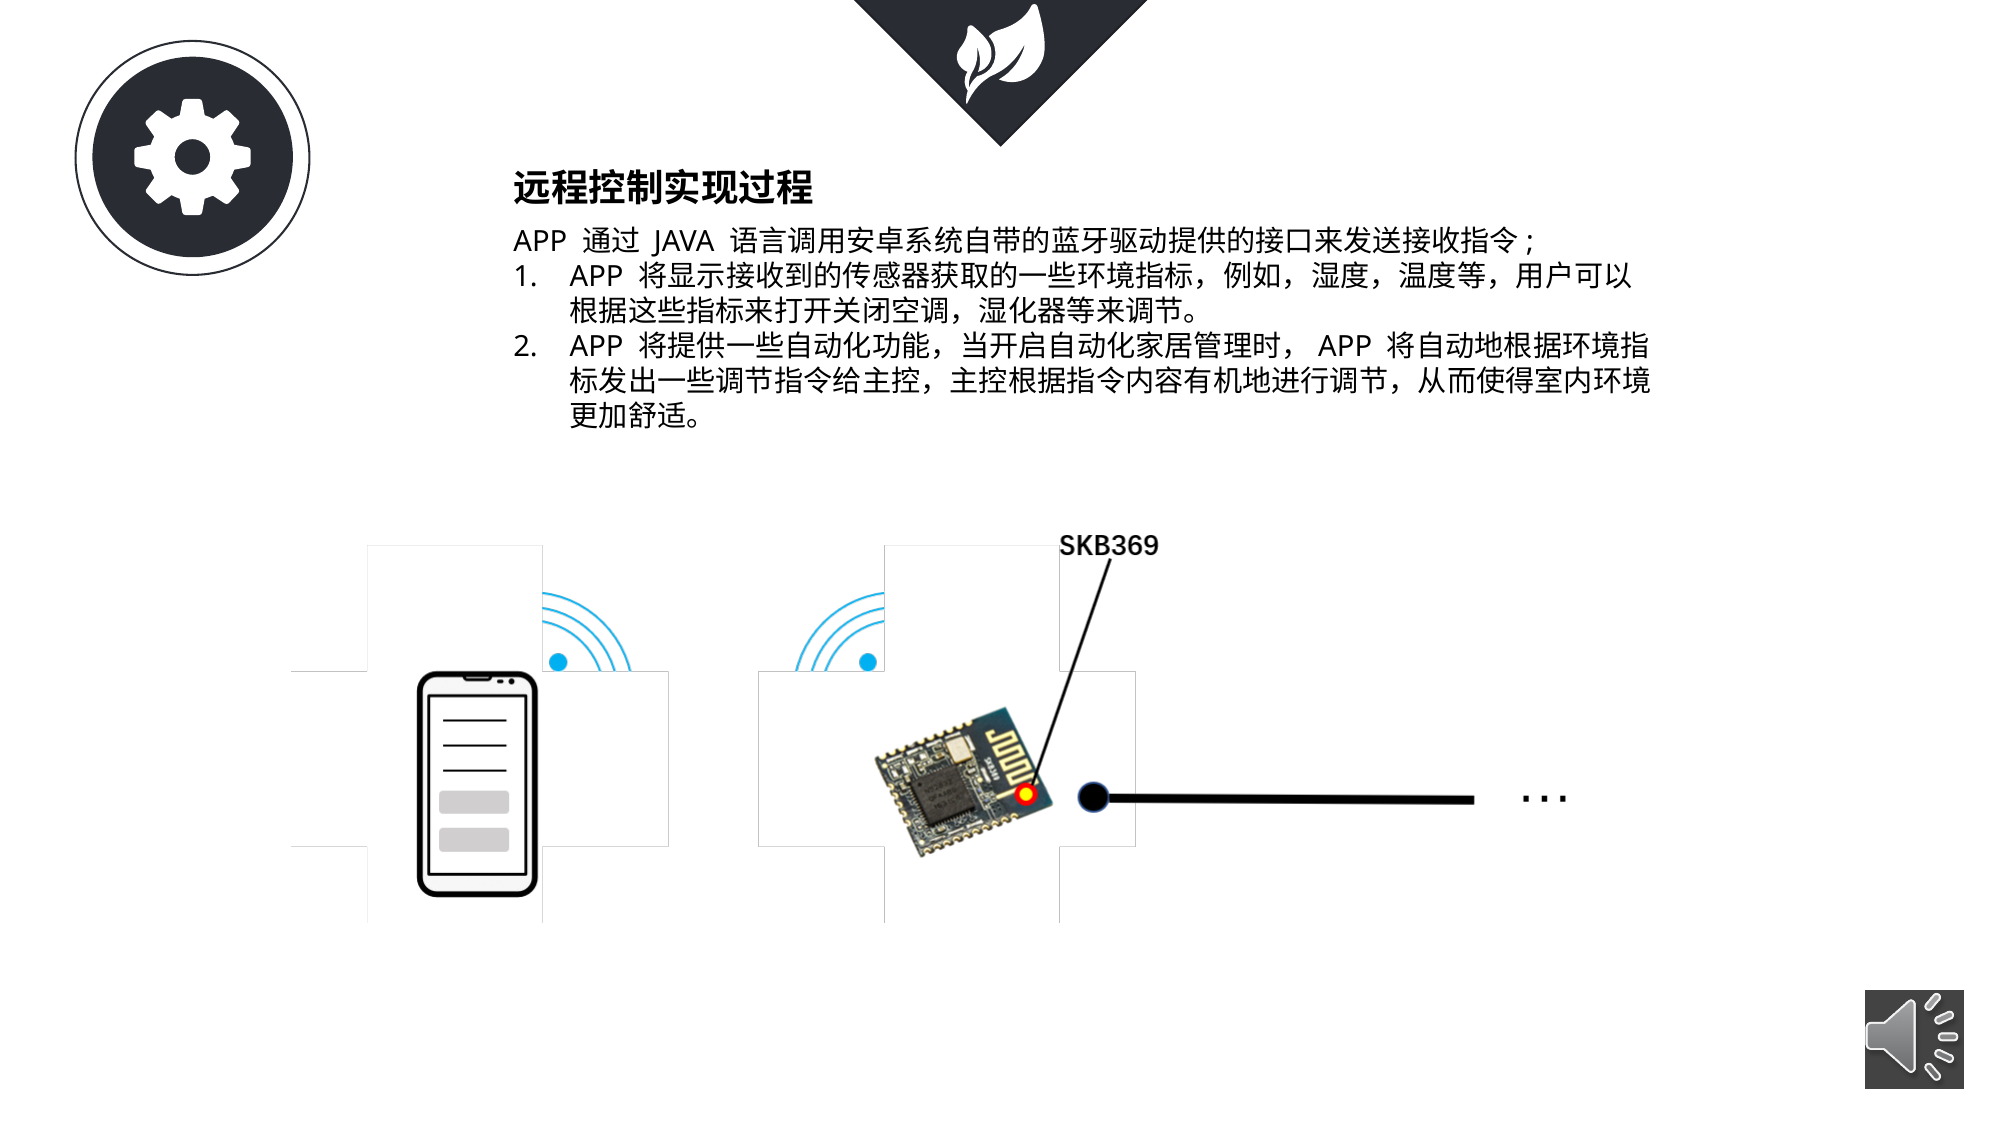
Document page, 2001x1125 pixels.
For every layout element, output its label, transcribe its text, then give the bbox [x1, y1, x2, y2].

text_box APP 通过 JAVA 语言调用安卓系统自带的蓝牙驱动提供的接口来发送接收指令; APP 将显示接收到的传感器获取的一些环境指标，例如，湿度，温度等，用户可以根据这些指标来打开关闭空调，湿化器等来调节。 APP 将提供一些自动化功能，当开启自动化家居管理时，APP 将自动地根据环境指标发出一些调节指令给主控，主控根据指令内容有机地进行调节，从而使得室内环境更加舒适。 [498, 215, 1672, 440]
picture [1864, 989, 1965, 1090]
picture [291, 518, 1616, 923]
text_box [75, 40, 310, 275]
text_box 远程控制实现过程 [498, 156, 882, 215]
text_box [855, 0, 1146, 146]
